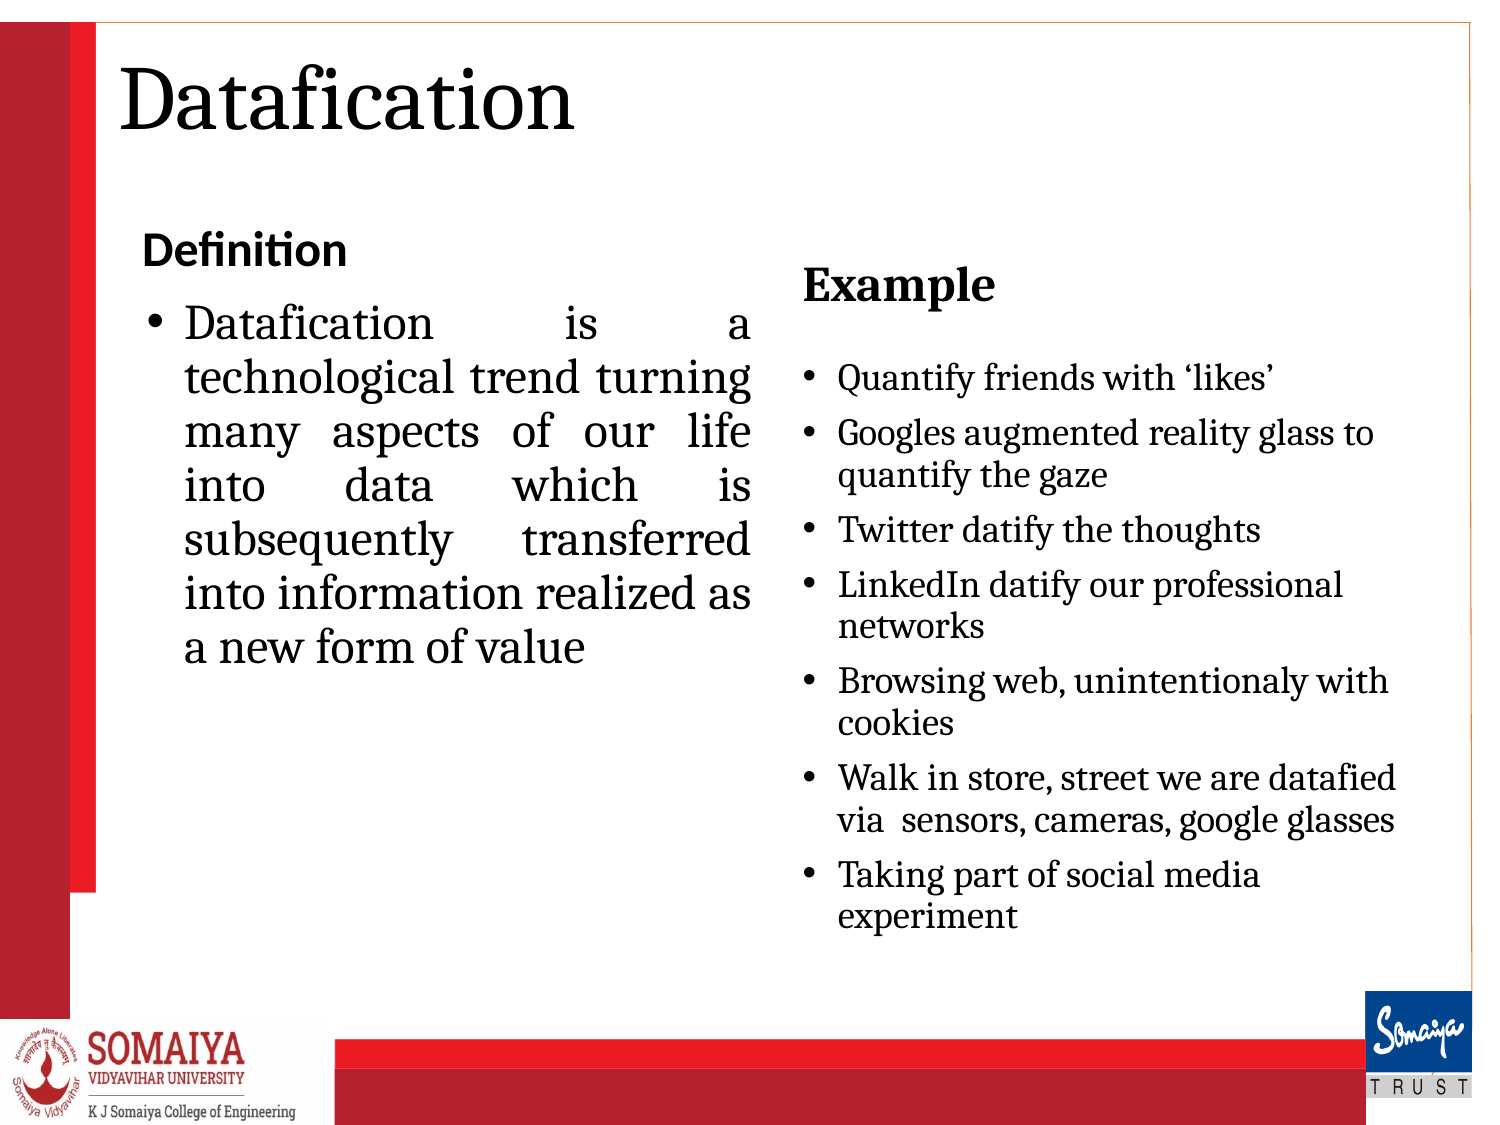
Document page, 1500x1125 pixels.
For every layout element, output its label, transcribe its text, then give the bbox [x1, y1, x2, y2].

title Datafication [103, 42, 1398, 261]
picture [0, 22, 327, 1125]
picture [1365, 991, 1472, 1098]
picture [335, 1040, 1365, 1125]
list Definition [127, 149, 762, 285]
list Datafication is a technological trend turning many aspects of our life into data which is subsequently transferred into information realized as a new form of value [131, 288, 767, 894]
list Quantify friends with ‘likes’ Googles augmented reality glass to quantify the gaze Twitter datify the thoughts LinkedIn datify our professional networks Browsing web, unintentionaly with cookies Walk in store, street we are datafied via sensors, cameras, google glasses Taking part of social media experiment [787, 349, 1426, 955]
list Example [787, 184, 1426, 320]
